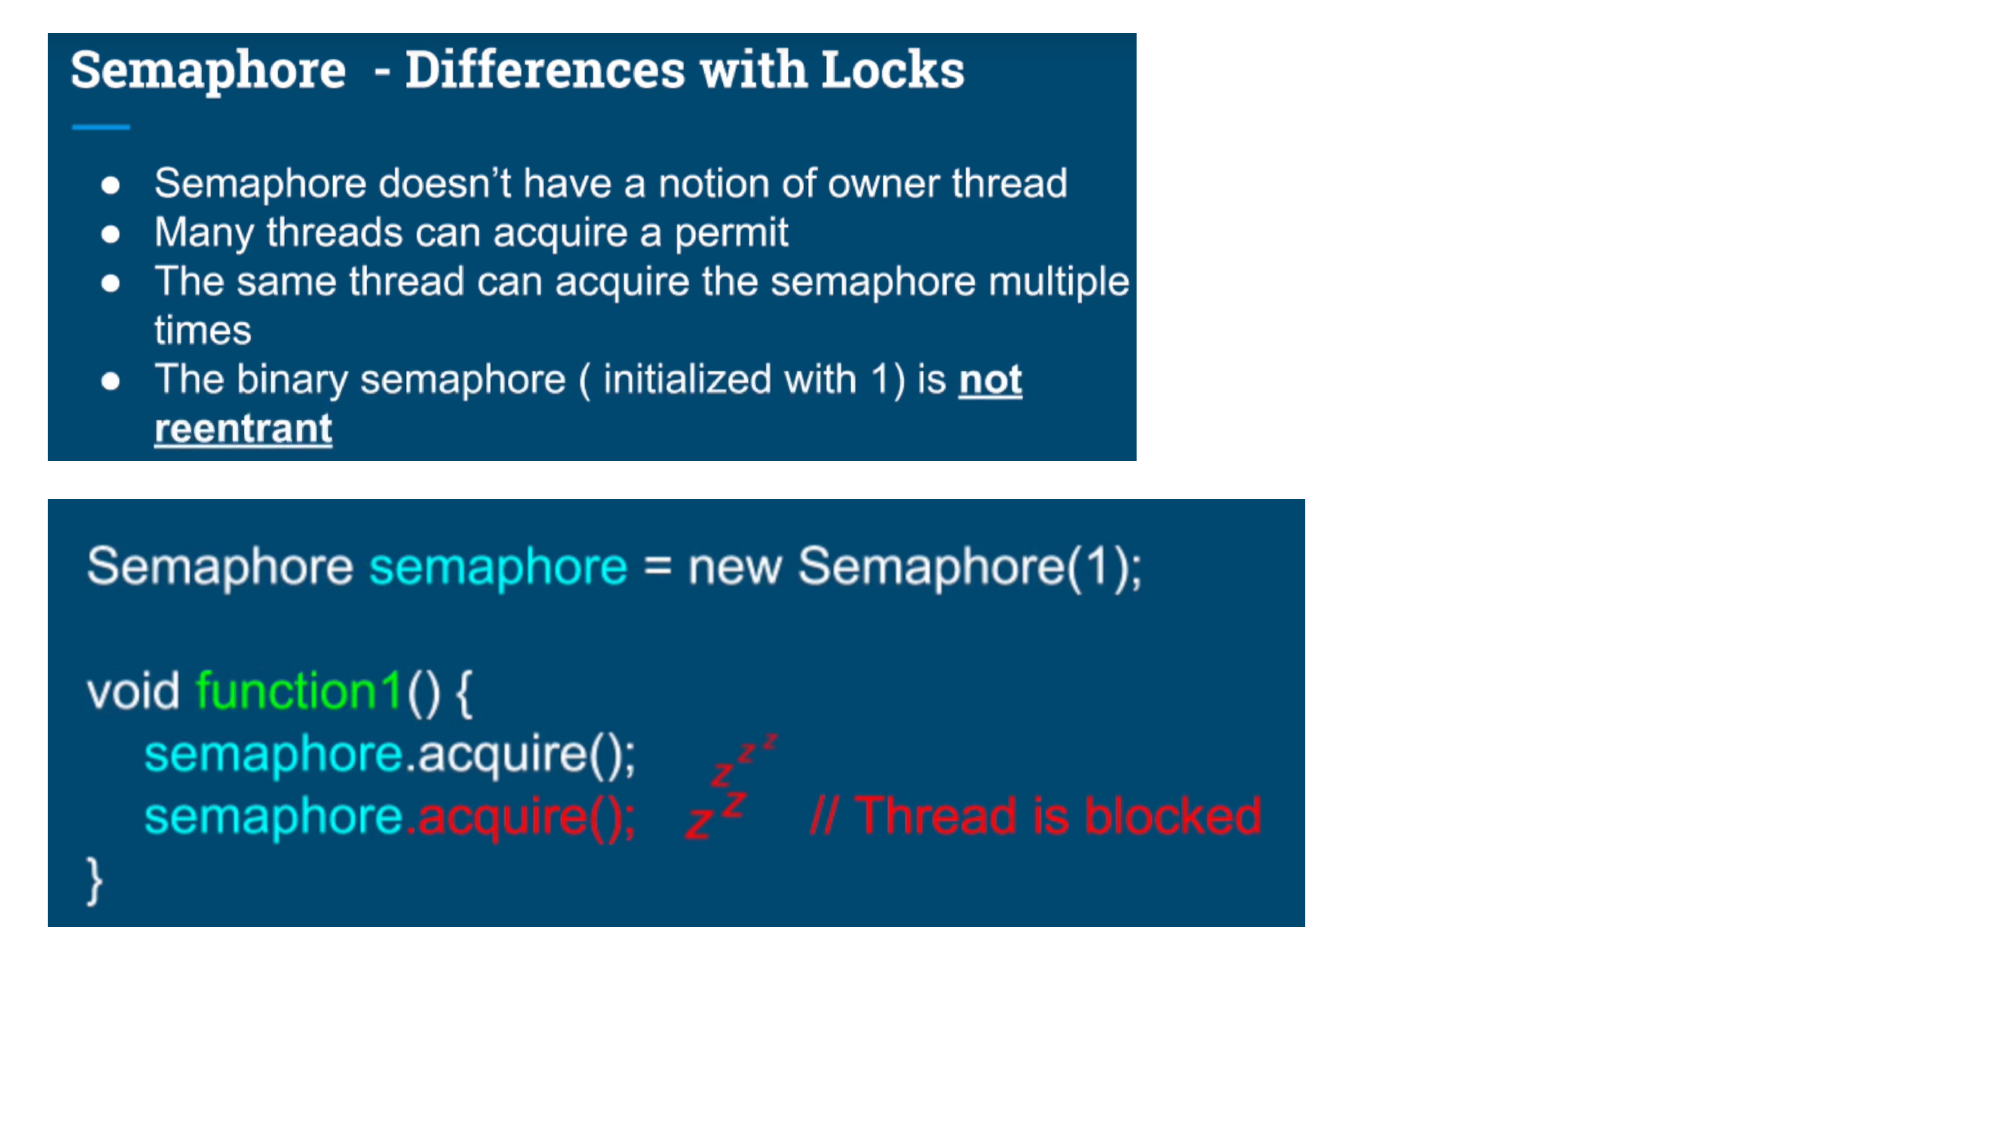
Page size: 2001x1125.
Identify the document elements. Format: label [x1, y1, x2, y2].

picture [47, 499, 1306, 927]
picture [47, 33, 1137, 461]
